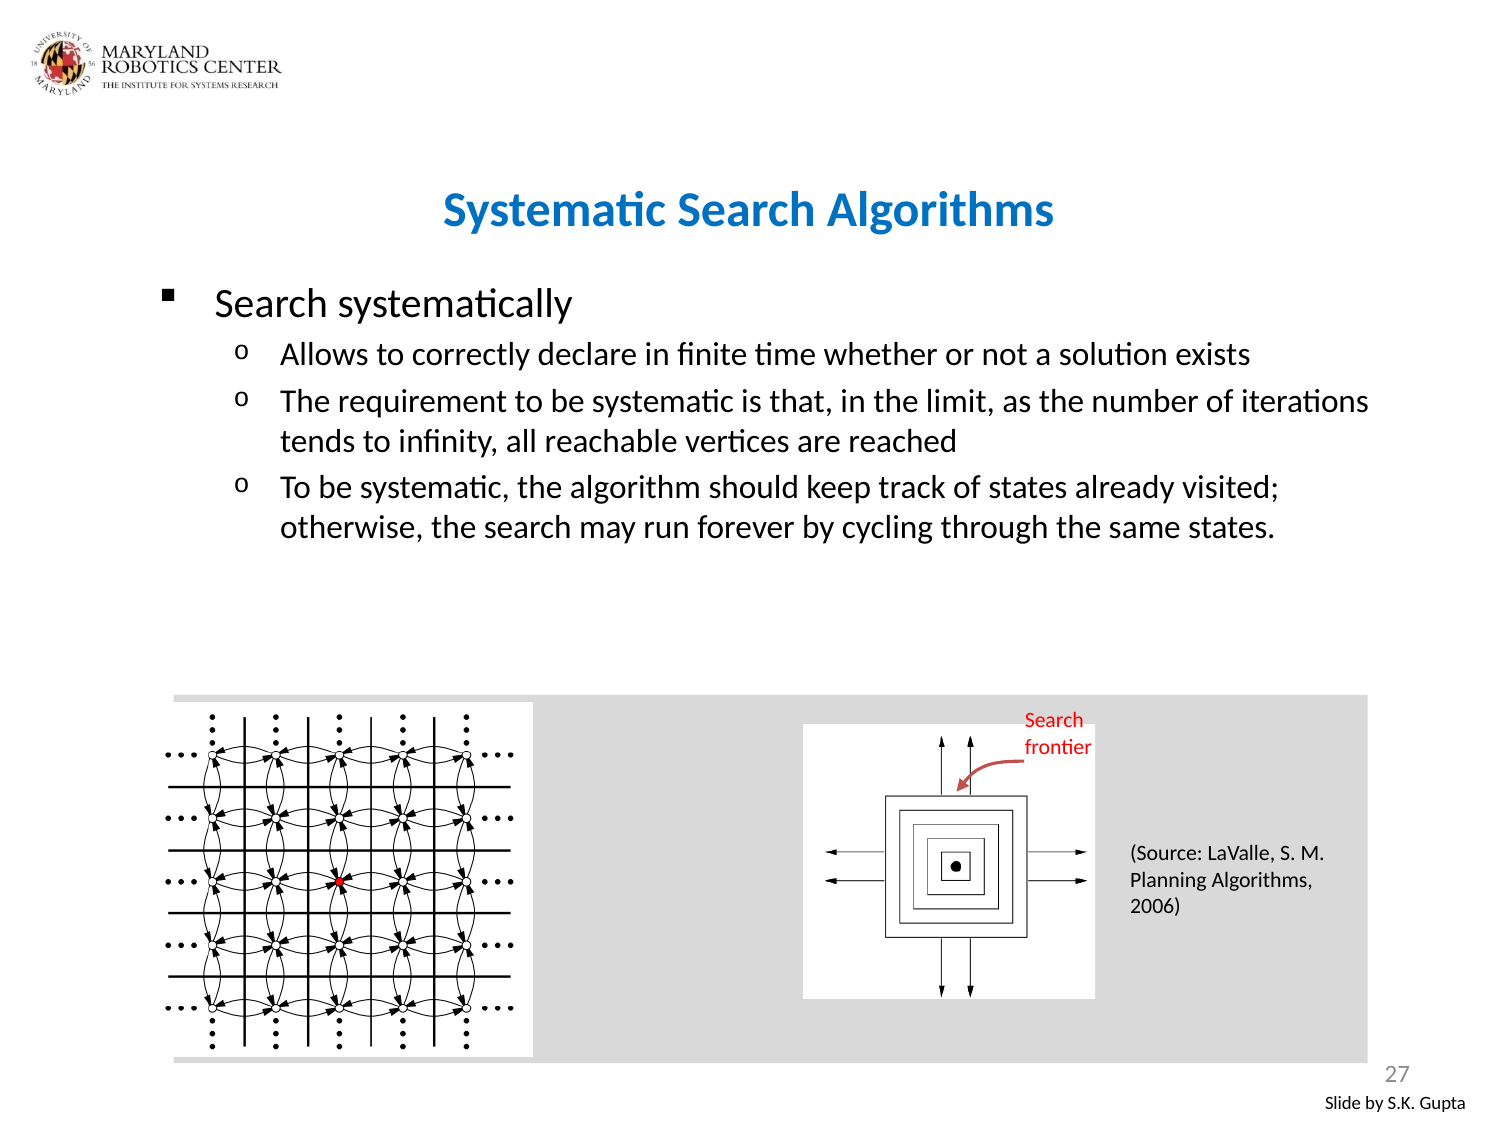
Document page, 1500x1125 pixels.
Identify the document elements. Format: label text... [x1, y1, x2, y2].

text_box Systematic Search Algorithms [187, 140, 1311, 274]
text_box Search frontier [1010, 698, 1107, 766]
text_box Search systematically Allows to correctly declare in finite time whether or not a solution exists The requirement to be systematic is that, in the limit, as the number of iterations tends to infinity, all reachable vertices are reached To be systematic, the algorithm should keep track of states already visited; otherwise, the search may run forever by cycling through the same states. [143, 268, 1400, 674]
text_box (Source: LaValle, S. M. Planning Algorithms, 2006) [1115, 831, 1350, 926]
picture [154, 702, 533, 1058]
picture [802, 724, 1096, 1000]
text_box [172, 693, 1370, 1065]
picture [27, 30, 297, 96]
text_box Slide by S.K. Gupta [1310, 1083, 1488, 1121]
text_box <number> [1074, 1042, 1425, 1103]
